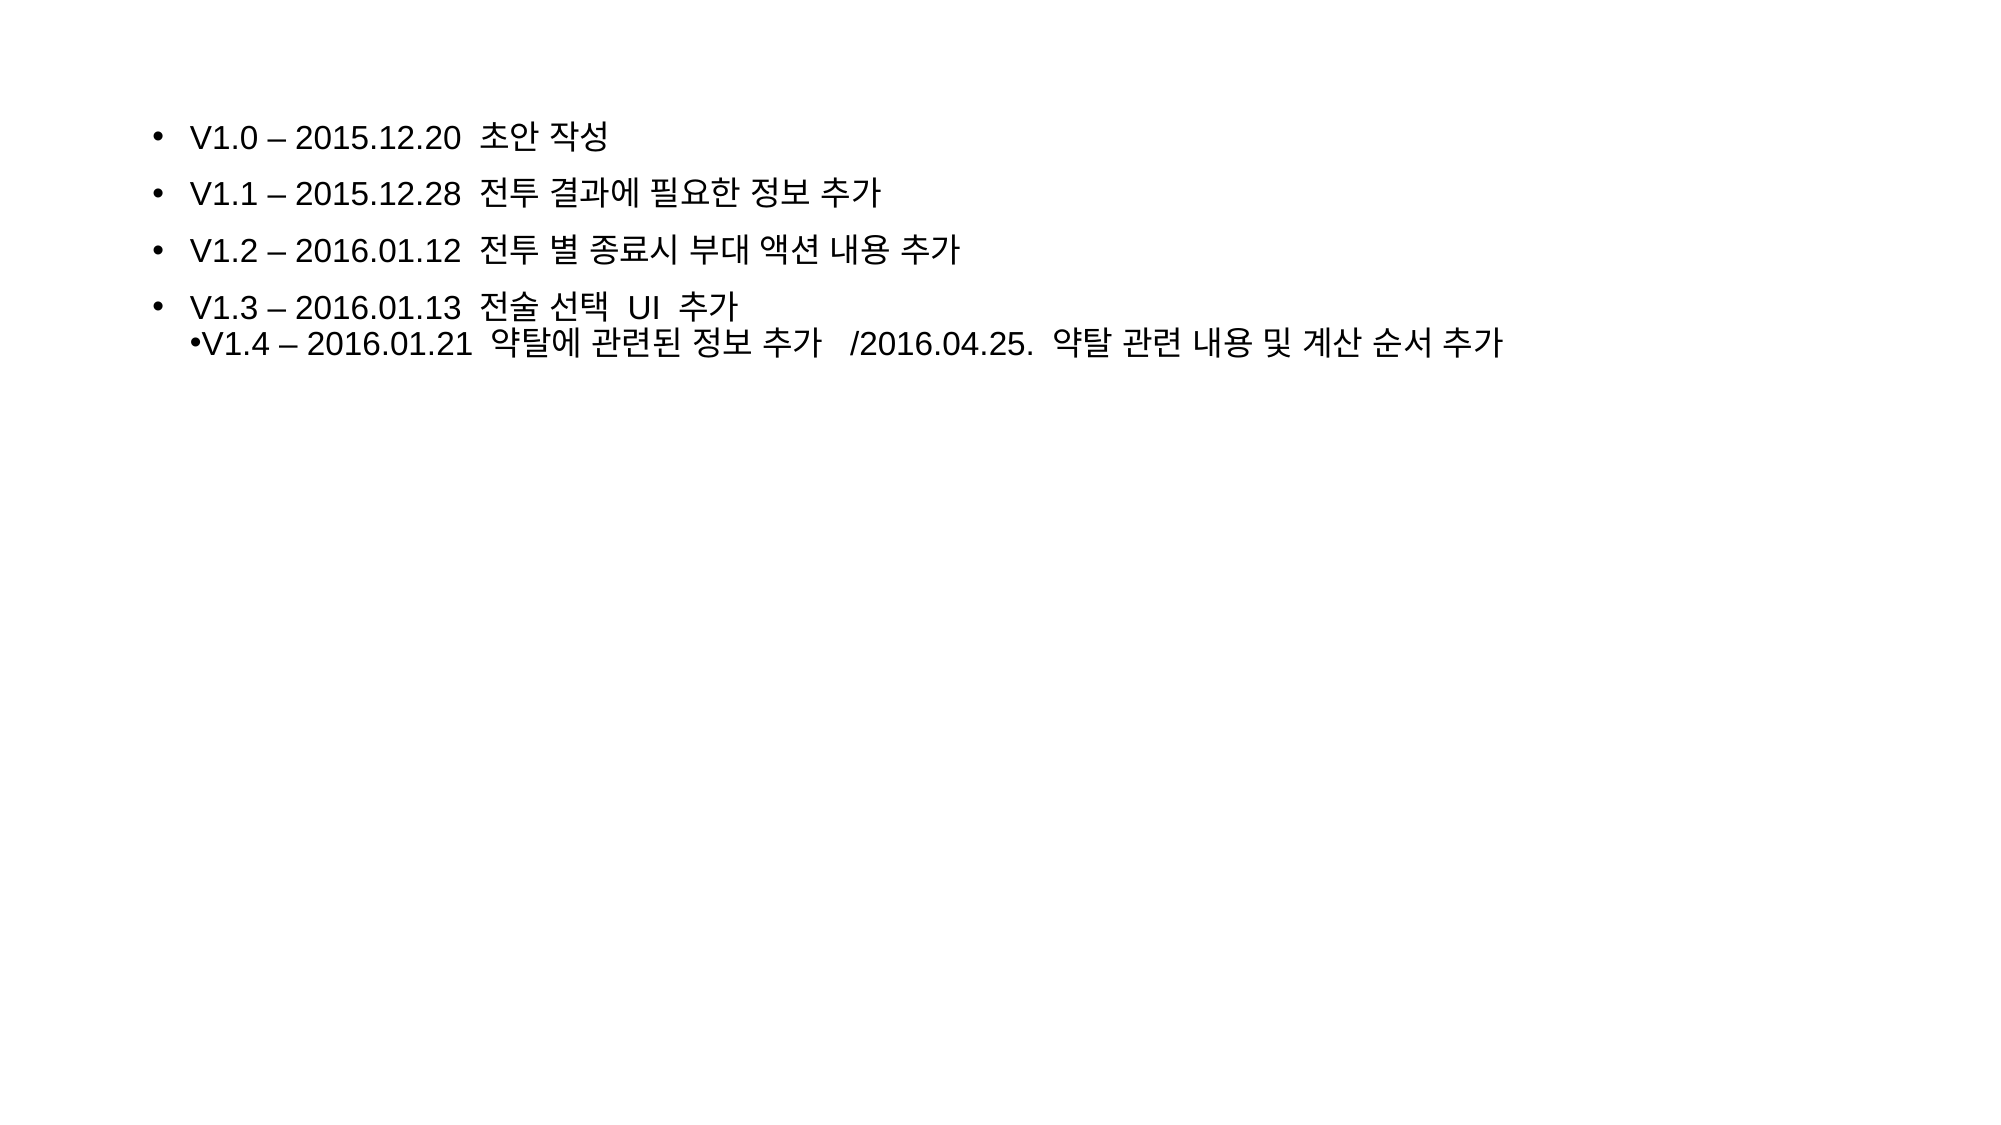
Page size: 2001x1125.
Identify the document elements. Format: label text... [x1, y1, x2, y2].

list V1.0 – 2015.12.20 초안 작성 V1.1 – 2015.12.28 전투 결과에 필요한 정보 추가 V1.2 – 2016.01.12 전투 별 종료시 부대 액션 내용 추가 V1.3 – 2016.01.13 전술 선택 UI 추가 V1.4 – 2016.01.21 약탈에 관련된 정보 추가 /2016.04.25. 약탈 관련 내용 및 계산 순서 추가 [137, 112, 1863, 1014]
